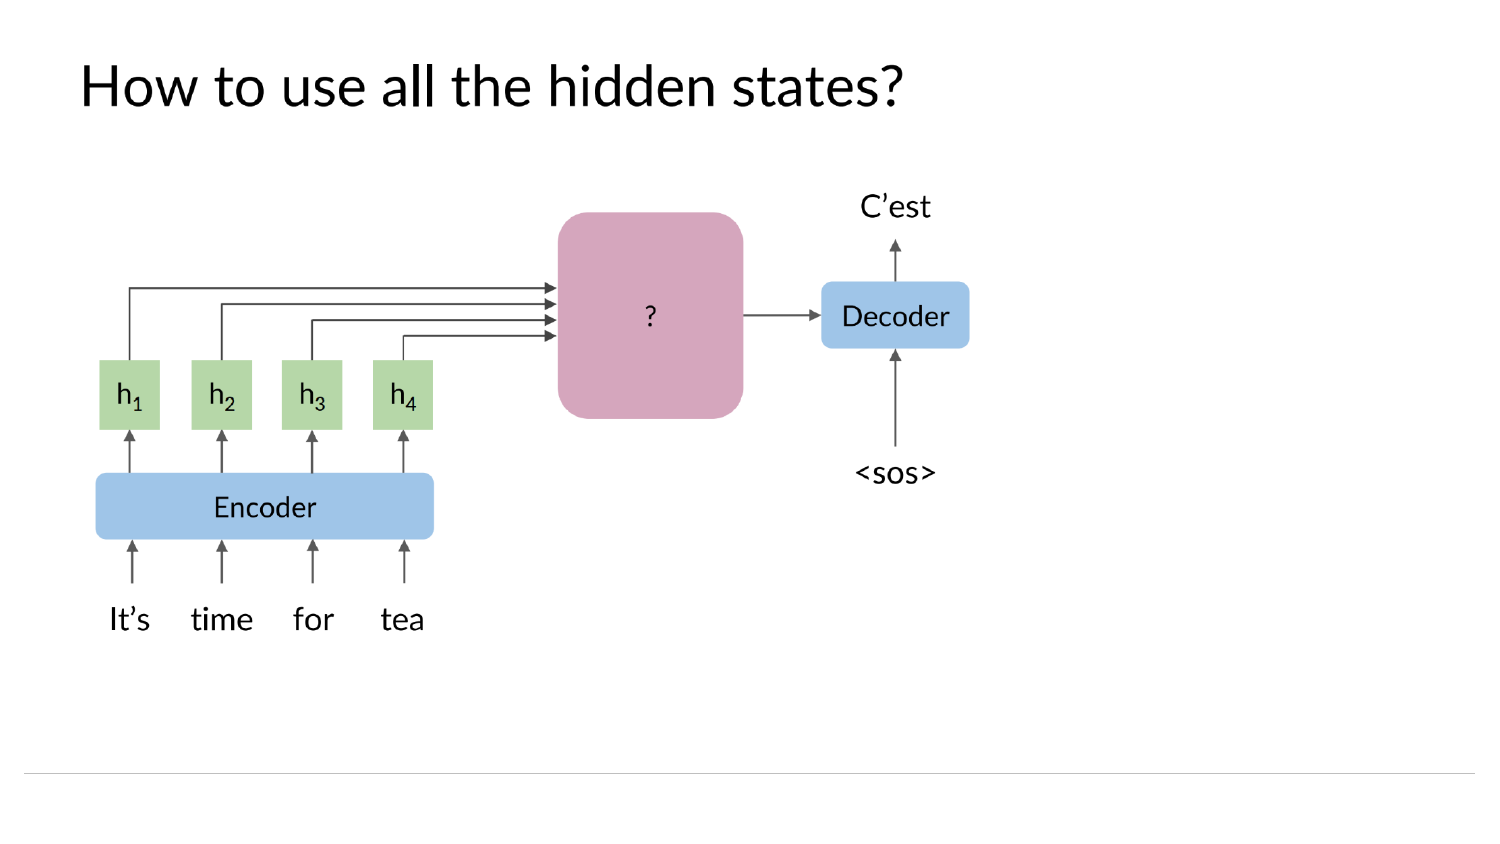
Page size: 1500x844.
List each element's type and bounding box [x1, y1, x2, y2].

picture [24, 24, 1476, 774]
